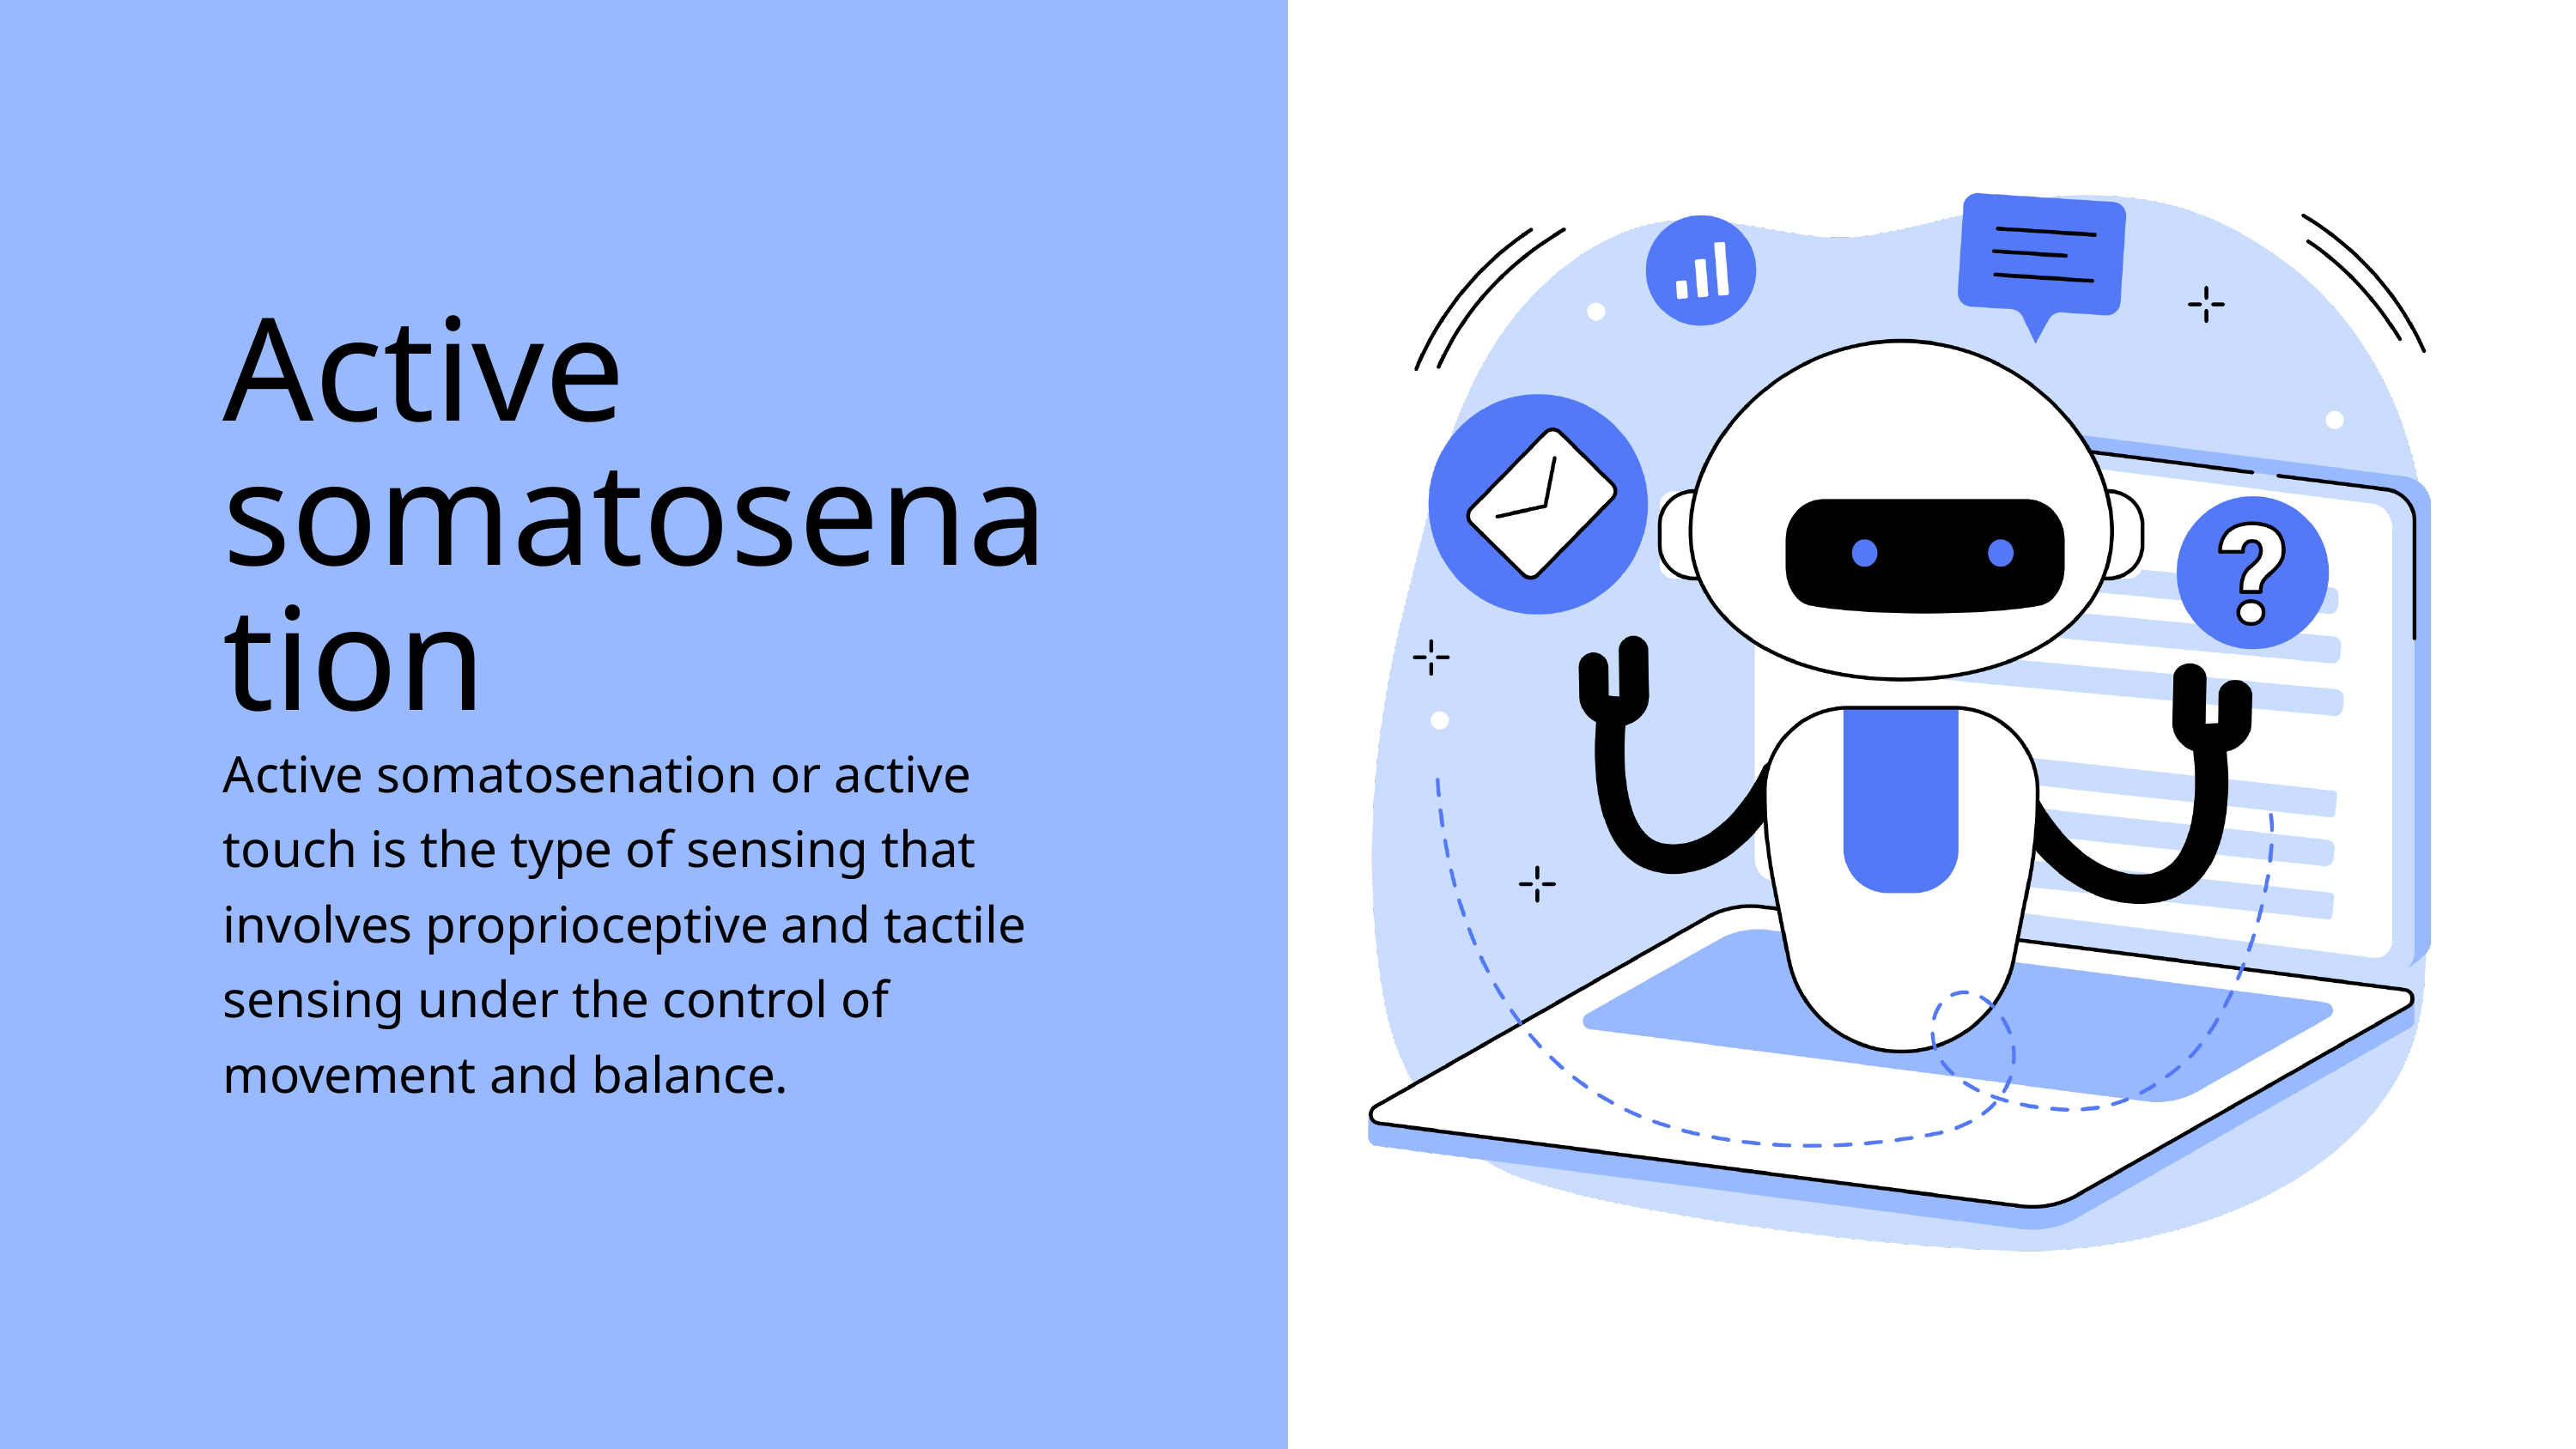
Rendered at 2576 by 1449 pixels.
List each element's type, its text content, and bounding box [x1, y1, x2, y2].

text_box Active somatosenation [222, 305, 1085, 739]
text_box Active somatosenation or active touch is the type of sensing that involves proprioceptive and tactile sensing under the control of movement and balance. [222, 739, 1085, 1103]
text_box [1287, 0, 2576, 1449]
